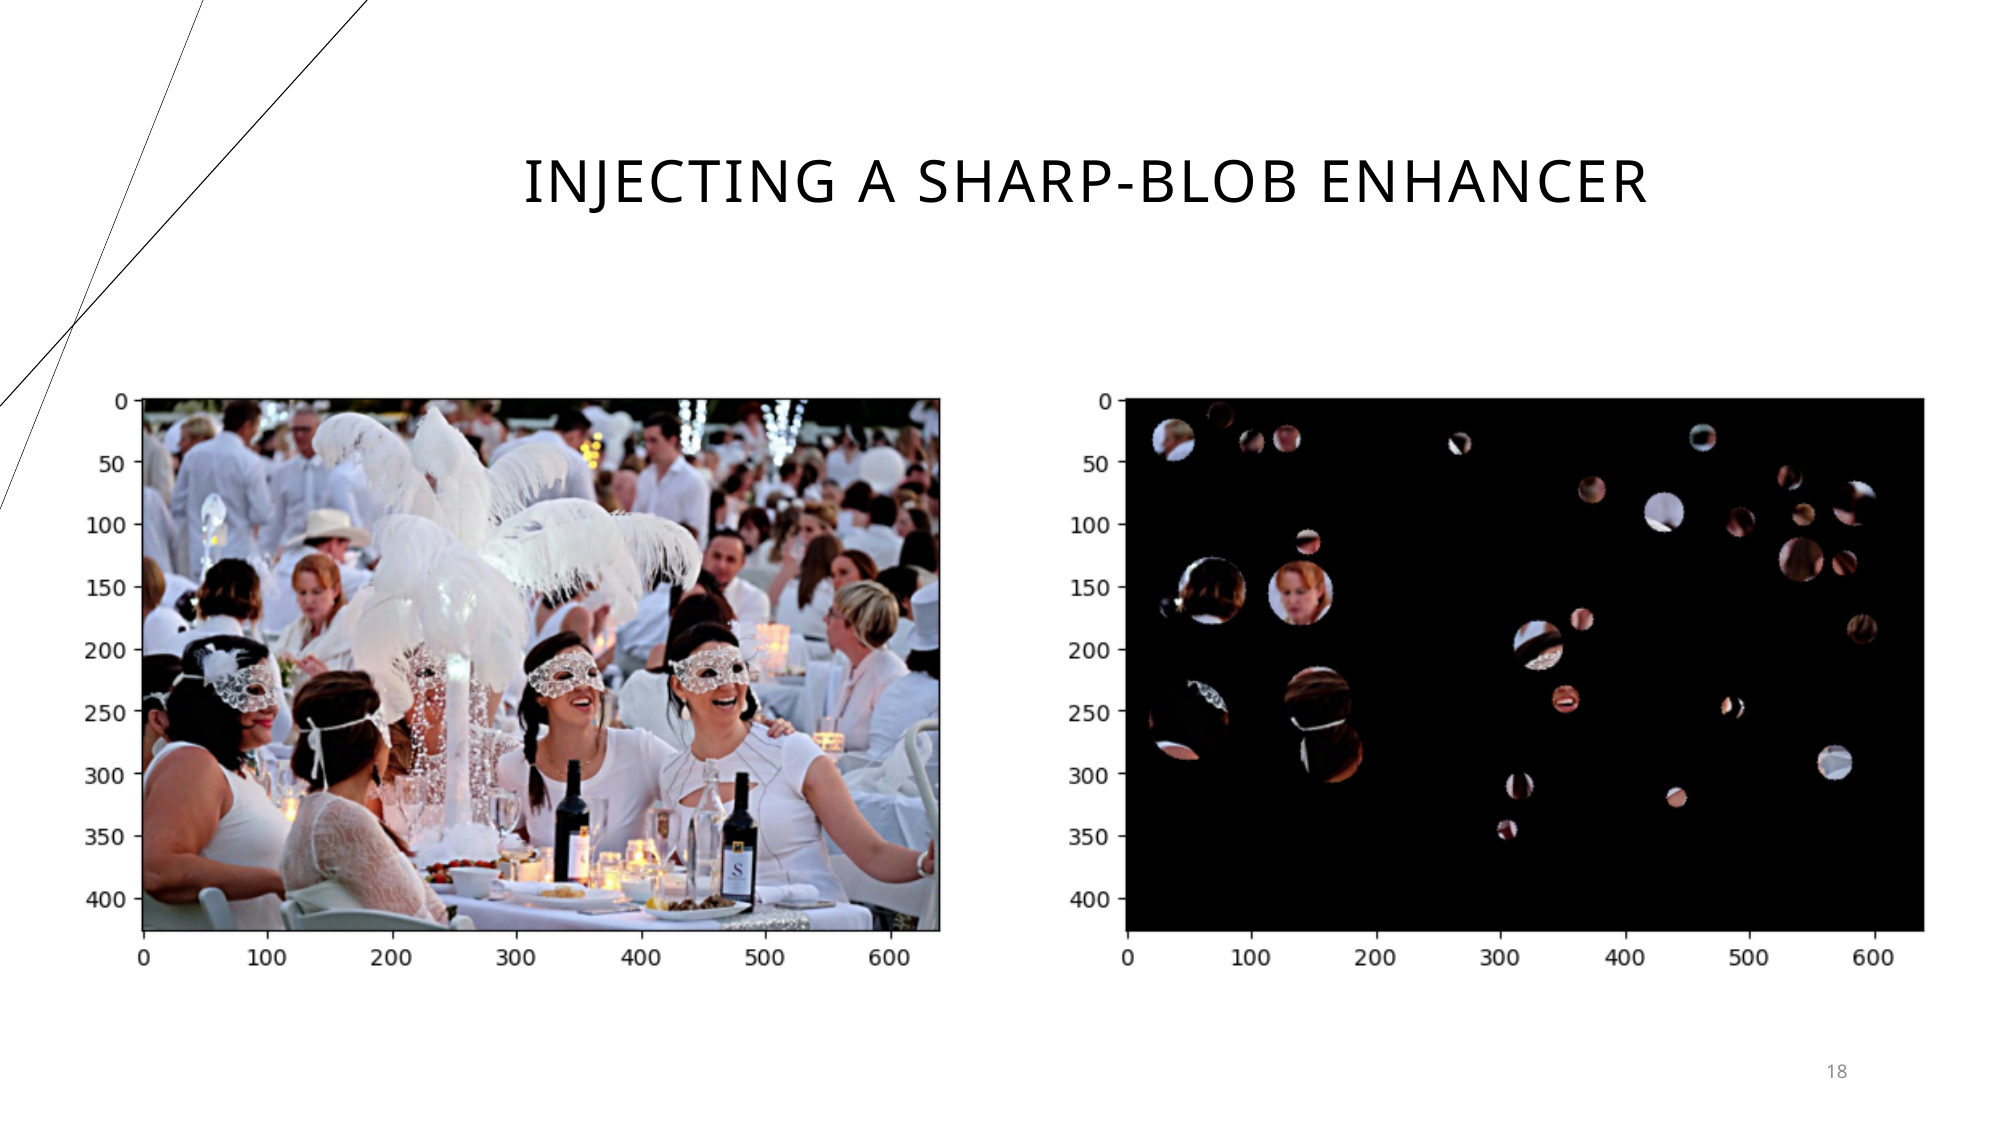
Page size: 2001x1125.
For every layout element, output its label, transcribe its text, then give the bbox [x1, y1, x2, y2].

slide_number 18 [1412, 1072, 1863, 1103]
picture [1052, 376, 1939, 985]
picture [68, 376, 955, 985]
text_box [137, 369, 1896, 1072]
title Injecting a sharp-blob enhancer [278, 53, 1896, 271]
